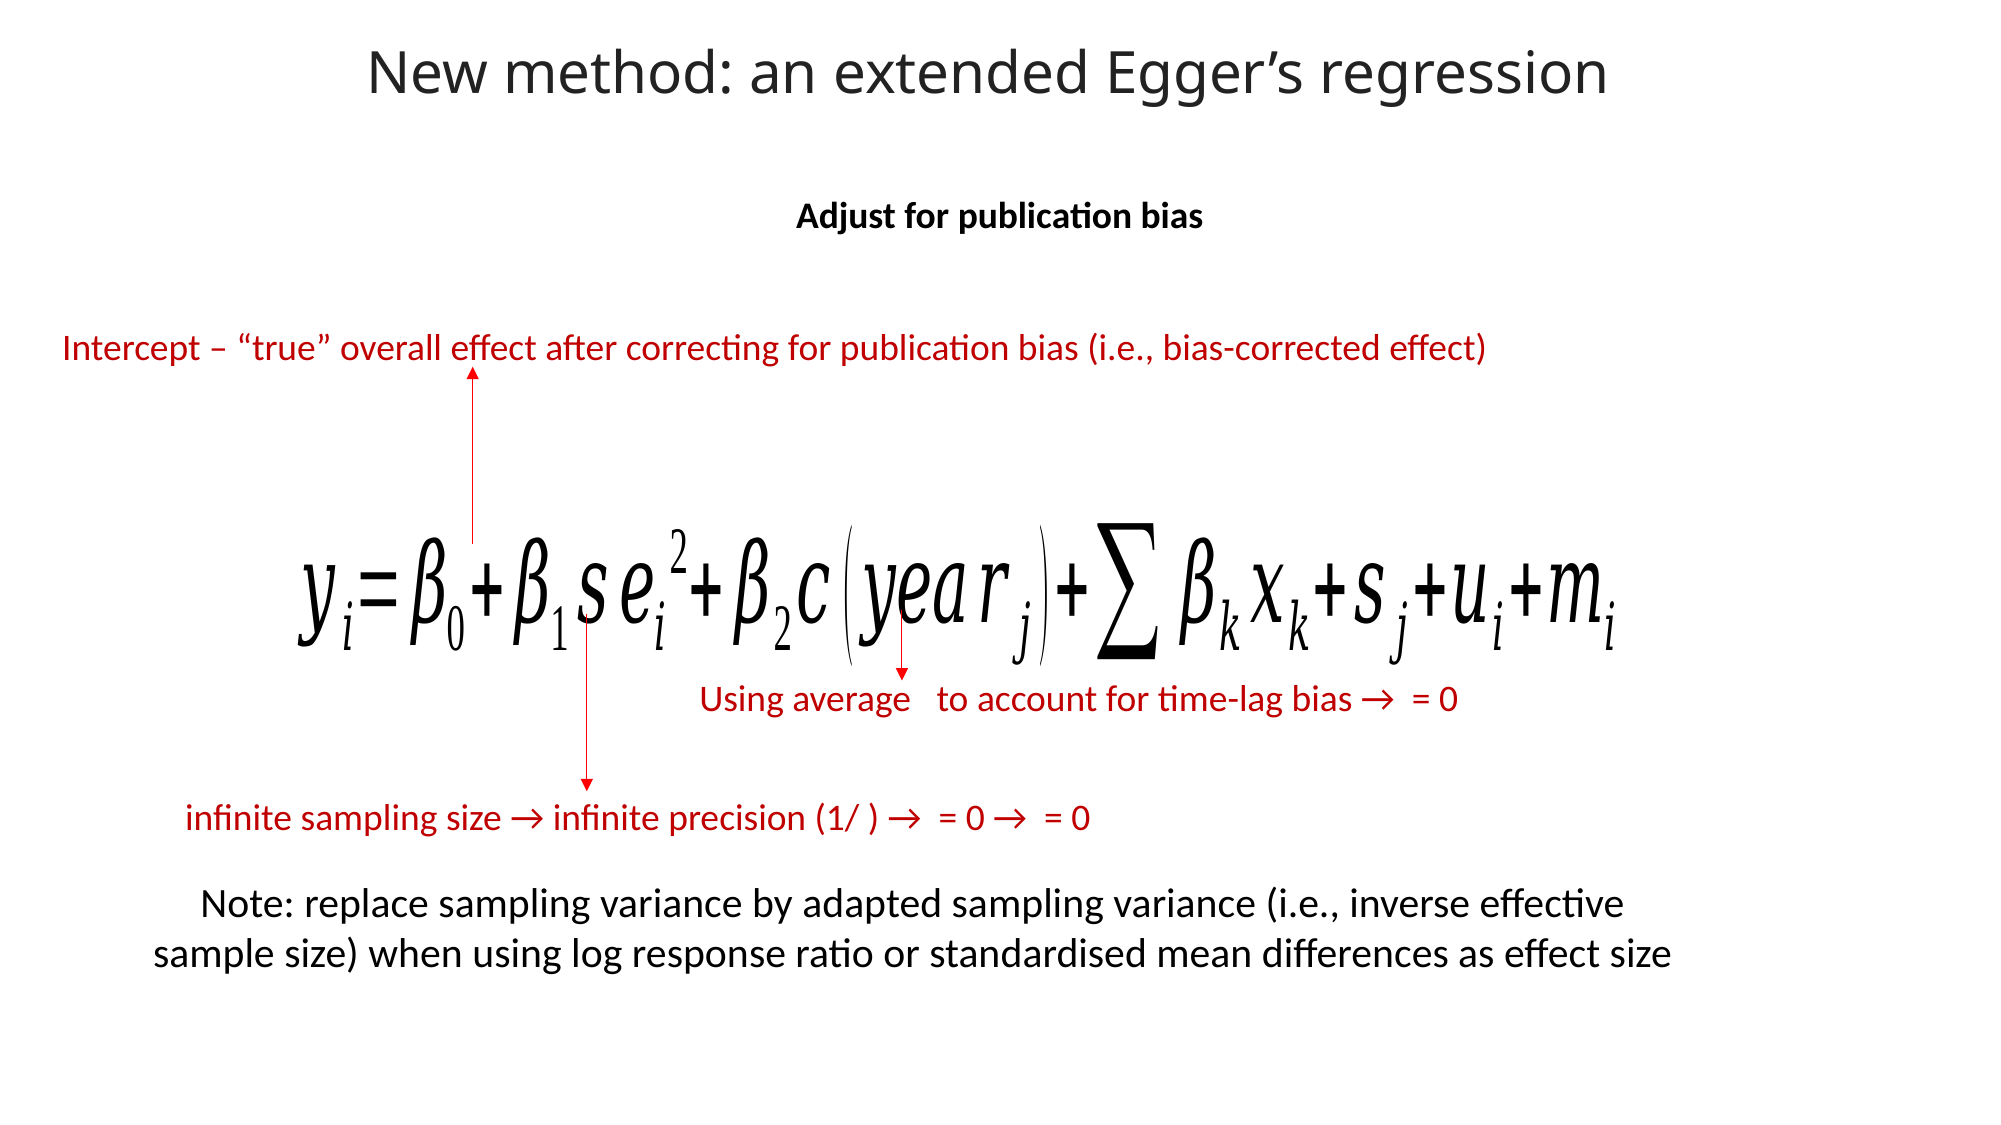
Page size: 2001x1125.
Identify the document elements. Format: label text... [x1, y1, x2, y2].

text_box New method: an extended Egger’s regression [71, 28, 1905, 113]
text_box Intercept – “true” overall effect after correcting for publication bias (i.e., bias-corrected effect) [42, 315, 1508, 376]
text_box Note: replace sampling variance by adapted sampling variance (i.e., inverse effective sample size) when using log response ratio or standardised mean differences as effect size [128, 868, 1697, 983]
text_box Adjust for publication bias [499, 183, 1501, 244]
